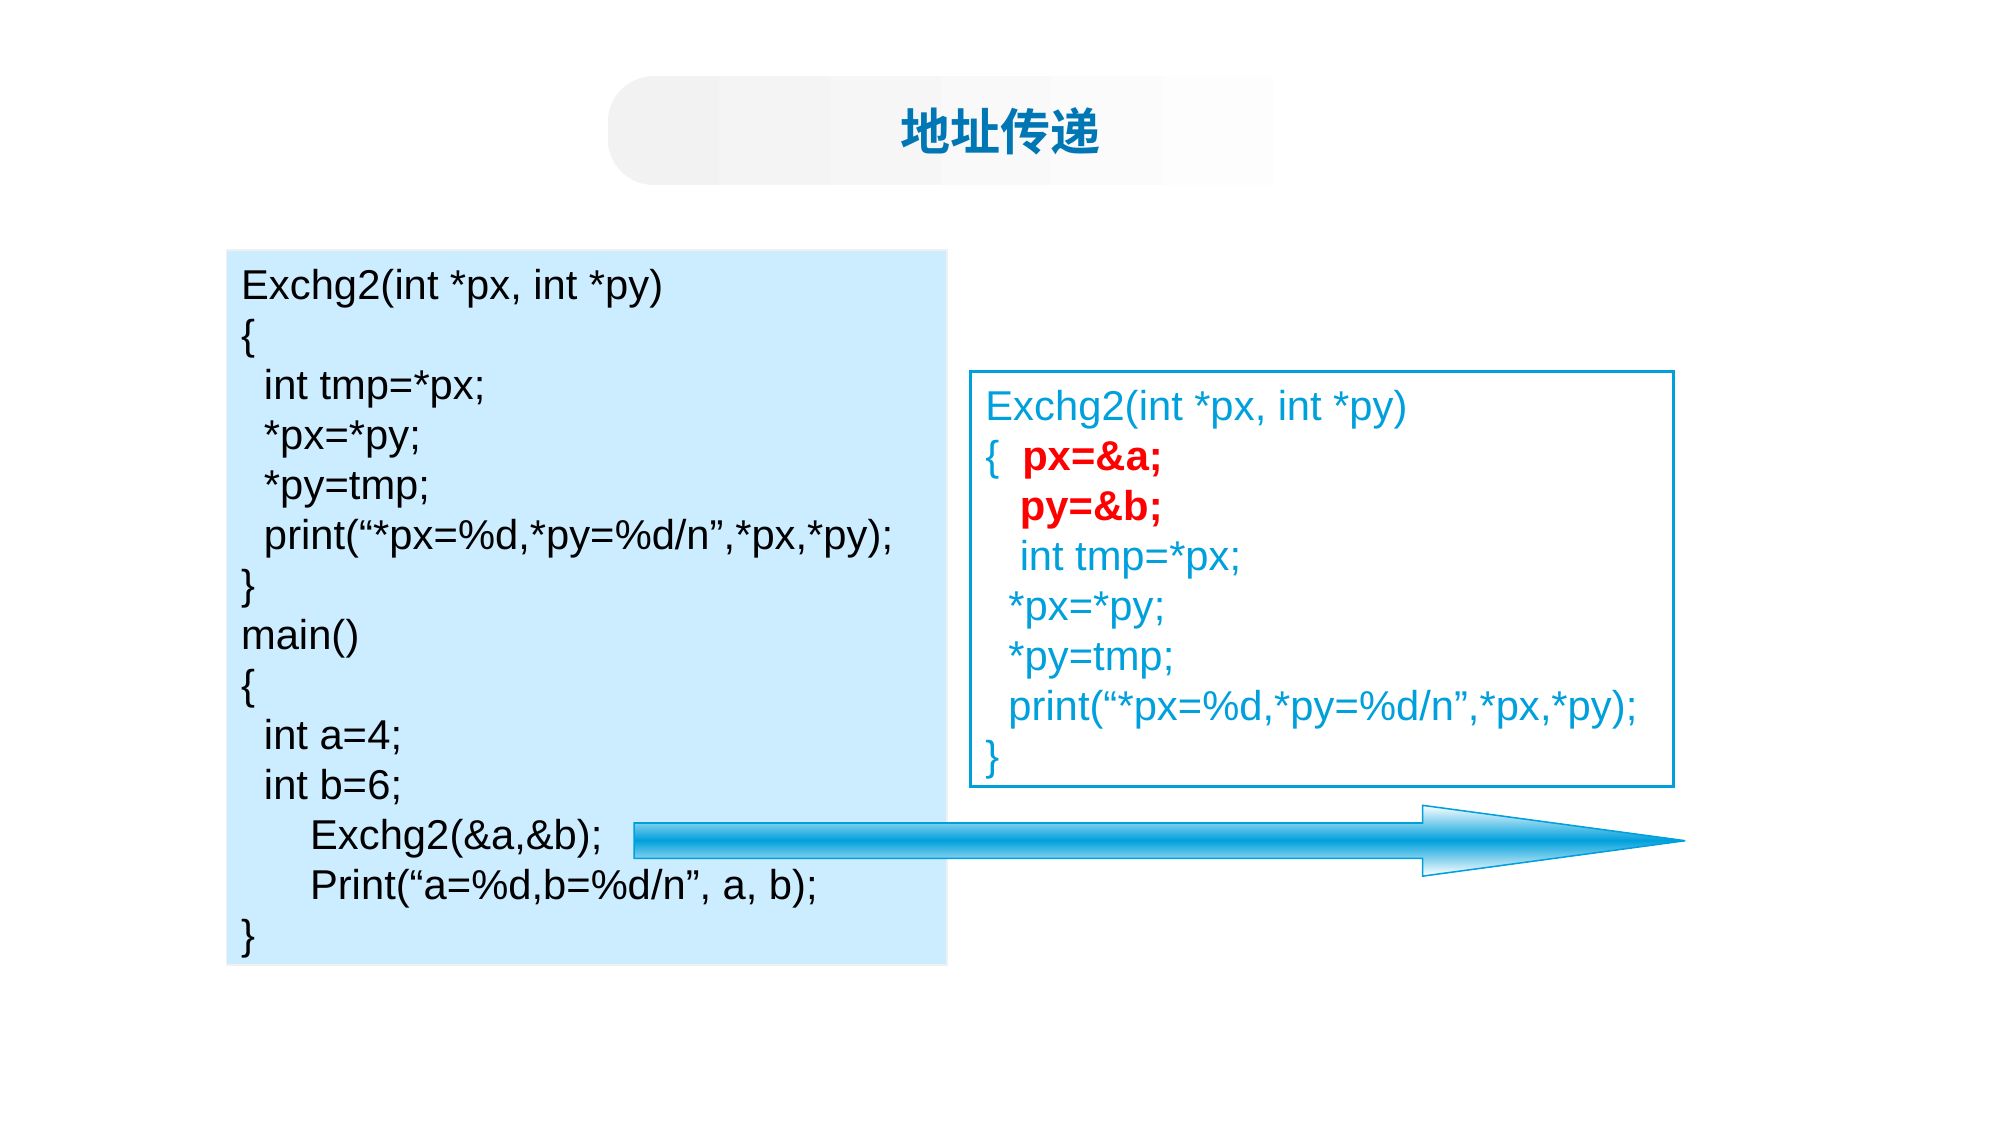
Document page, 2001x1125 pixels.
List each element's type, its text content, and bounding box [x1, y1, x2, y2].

text_box Exchg2(int *px, int *py) { int tmp=*px; *px=*py; *py=tmp; print(“*px=%d,*py=%d/n”,*px,*py); } main() { int a=4; int b=6; Exchg2(&a,&b); Print(“a=%d,b=%d/n”, a, b); } [226, 250, 947, 966]
text_box Exchg2(int *px, int *py) { px=&a; py=&b; int tmp=*px; *px=*py; *py=tmp; print(“*px=%d,*py=%d/n”,*px,*py); } [970, 371, 1674, 787]
text_box 地址传递 [607, 75, 1393, 186]
text_box [634, 805, 1686, 877]
